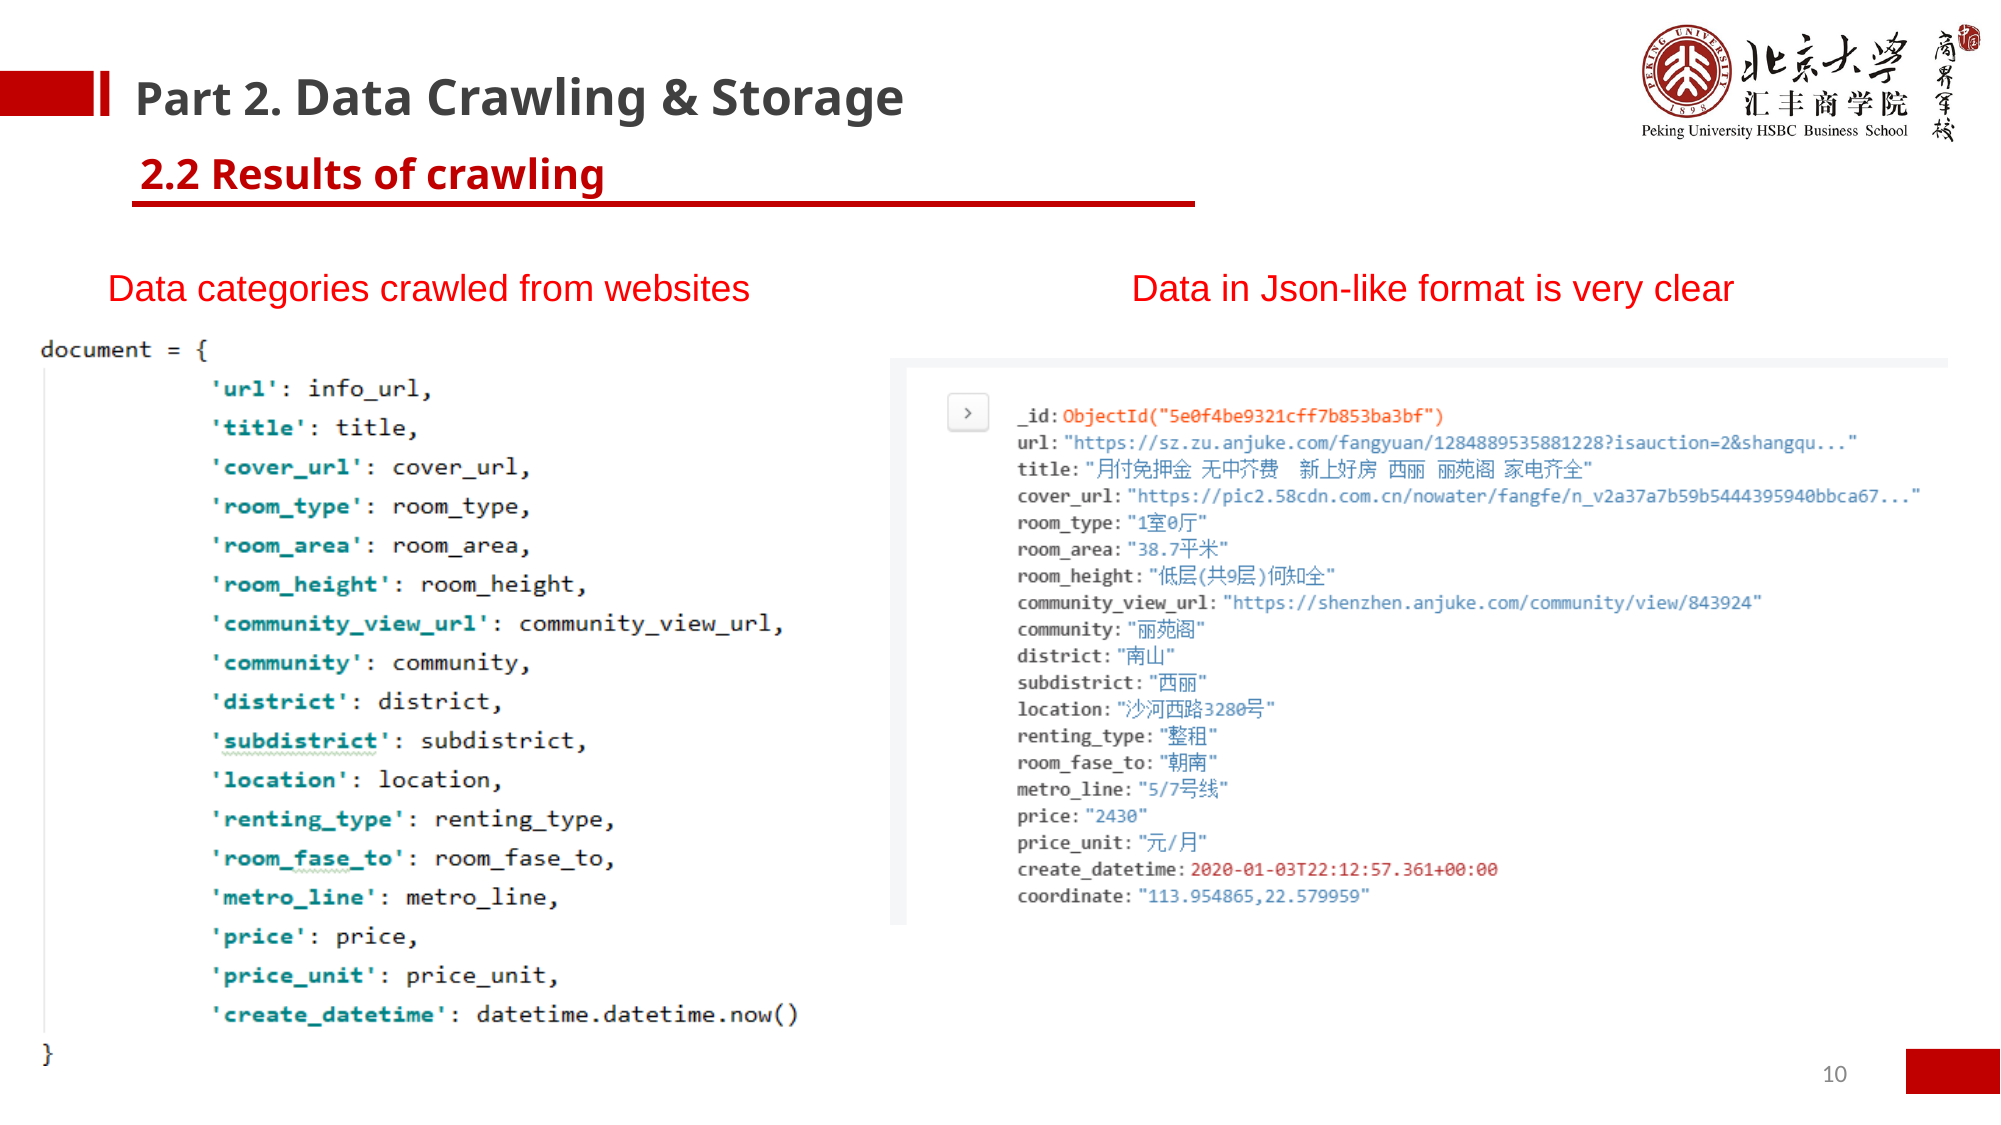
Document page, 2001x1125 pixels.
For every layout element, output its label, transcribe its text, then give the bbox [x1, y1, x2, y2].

picture [38, 336, 830, 1066]
text_box Part 2. Data Crawling & Storage [119, 57, 1862, 129]
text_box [124, 139, 1195, 207]
text_box Data categories crawled from websites [92, 256, 976, 315]
picture [889, 358, 1949, 925]
picture [1637, 22, 1985, 144]
slide_number 10 [1412, 1042, 1863, 1103]
text_box Data in Json-like format is very clear [1116, 256, 2000, 322]
